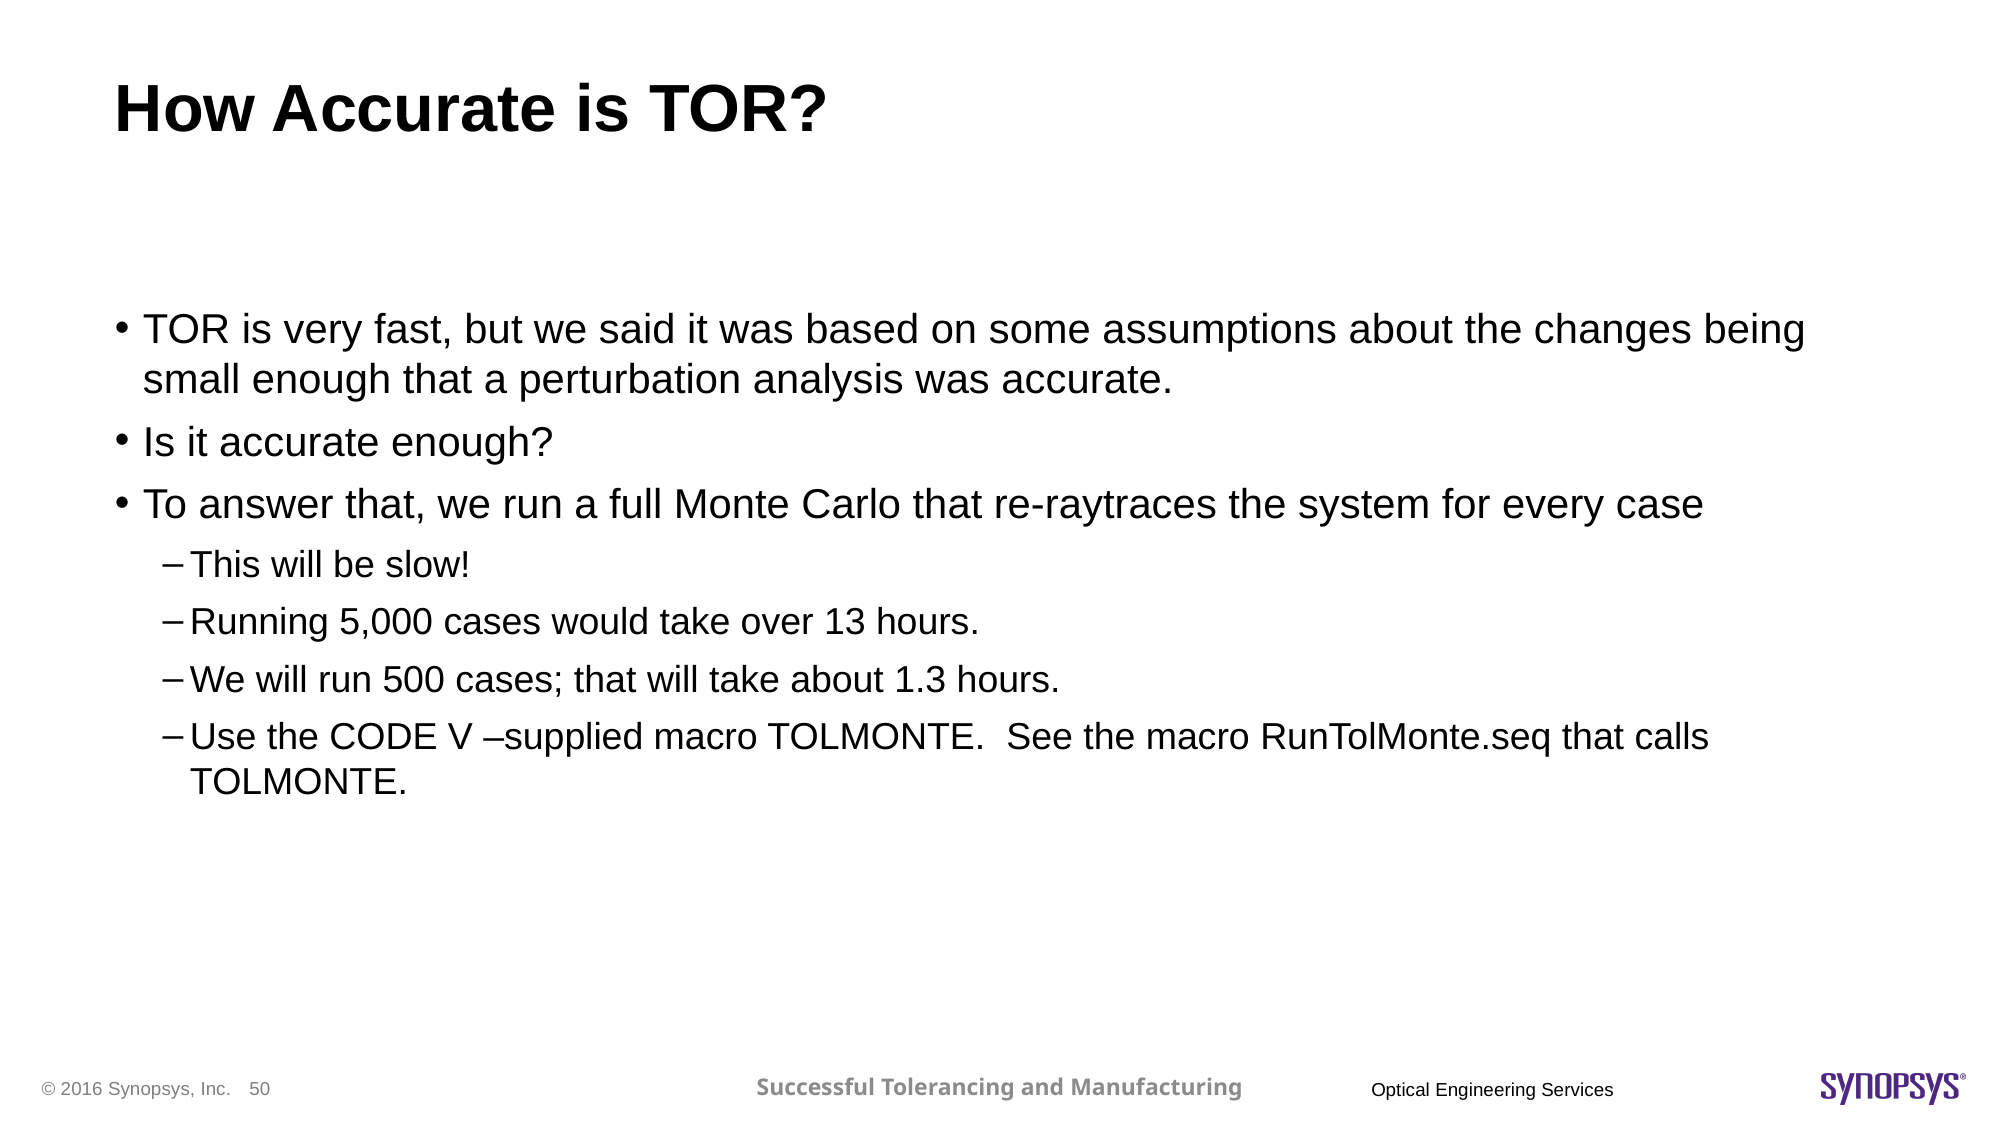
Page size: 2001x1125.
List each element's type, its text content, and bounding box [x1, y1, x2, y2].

picture [1821, 1073, 1966, 1109]
list TOR is very fast, but we said it was based on some assumptions about the changes being small enough that a perturbation analysis was accurate. Is it accurate enough? To answer that, we run a full Monte Carlo that re-raytraces the system for every case This will be slow! Running 5,000 cases would take over 13 hours. We will run 500 cases; that will take about 1.3 hours. Use the CODE V –supplied macro TOLMONTE. See the macro RunTolMonte.seq that calls TOLMONTE. [99, 232, 1900, 1028]
title How Accurate is TOR? [99, 11, 2000, 199]
footer Successful Tolerancing and Manufacturing [673, 1057, 1327, 1118]
